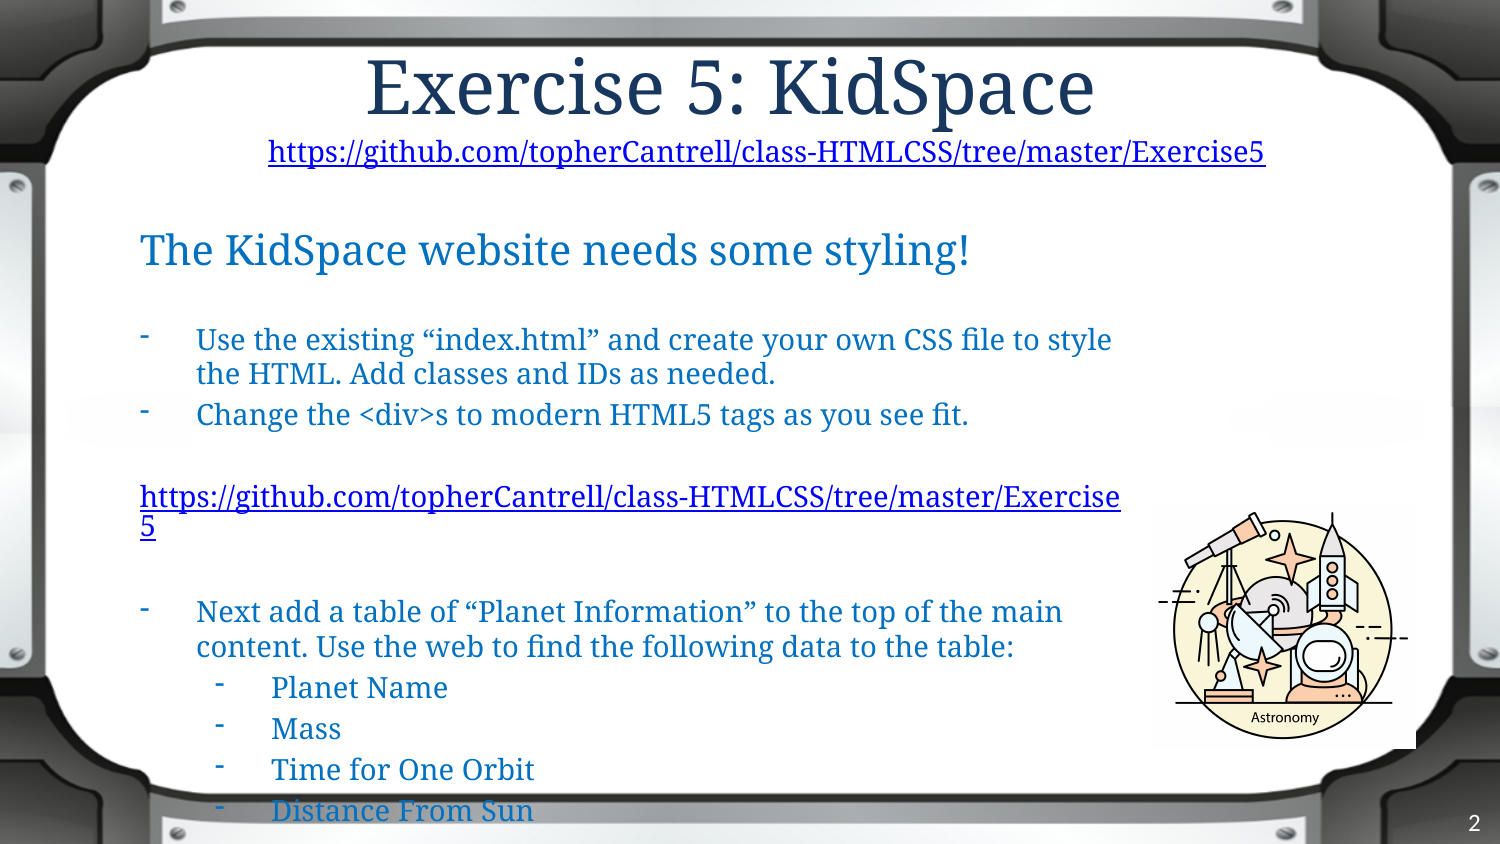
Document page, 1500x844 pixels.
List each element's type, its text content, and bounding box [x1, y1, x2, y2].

title Exercise 5: KidSpace [87, 34, 1375, 135]
text_box The KidSpace website needs some styling! Use the existing “index.html” and create your own CSS file to style the HTML. Add classes and IDs as needed. Change the <div>s to modern HTML5 tags as you see fit. https://github.com/topherCantrell/class-HTMLCSS/tree/master/Exercise5 Next add a table of “Planet Information” to the top of the main content. Use the web to find the following data to the table: Planet Name Mass Time for One Orbit Distance From Sun [125, 216, 1150, 805]
text_box https://github.com/topherCantrell/class-HTMLCSS/tree/master/Exercise5 [253, 125, 1283, 222]
picture [0, 0, 1500, 844]
slide_number 2 [1395, 798, 1496, 844]
